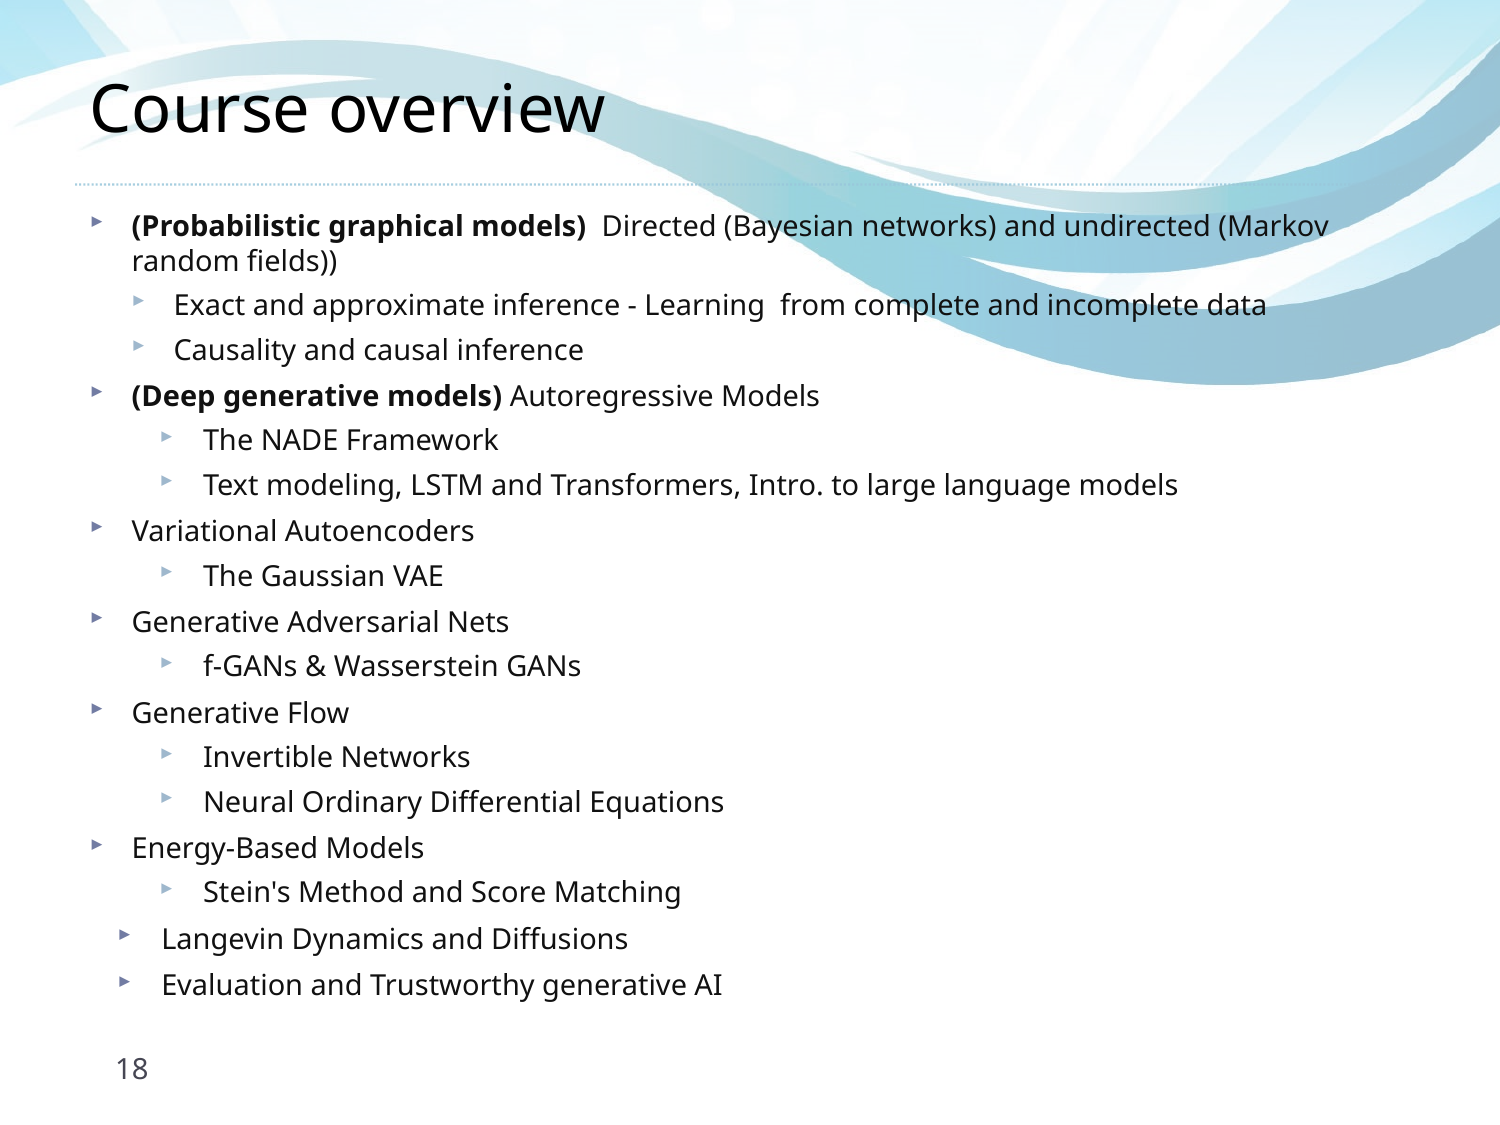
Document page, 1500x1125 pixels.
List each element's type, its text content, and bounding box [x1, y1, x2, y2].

slide_number 18 [100, 1042, 426, 1103]
list (Probabilistic graphical models) Directed (Bayesian networks) and undirected (Markov random fields)) Exact and approximate inference - Learning from complete and incomplete data Causality and causal inference (Deep generative models) Autoregressive Models The NADE Framework Text modeling, LSTM and Transformers, Intro. to large language models Variational Autoencoders The Gaussian VAE Generative Adversarial Nets f-GANs & Wasserstein GANs Generative Flow Invertible Networks Neural Ordinary Differential Equations Energy-Based Models Stein's Method and Score Matching Langevin Dynamics and Diffusions Evaluation and Trustworthy generative AI [75, 200, 1425, 1010]
title Course overview [75, 24, 1425, 188]
